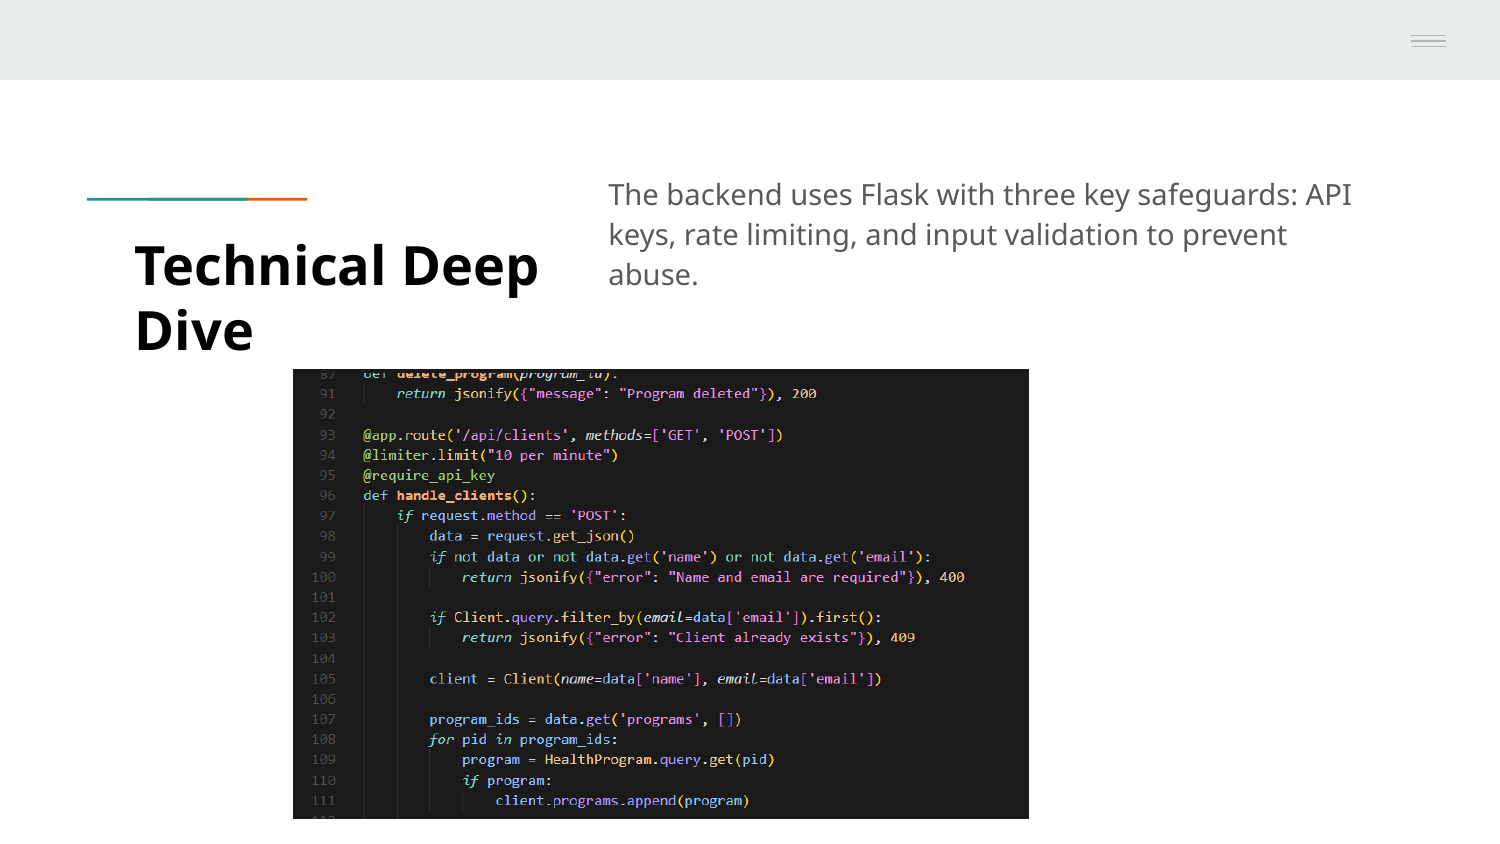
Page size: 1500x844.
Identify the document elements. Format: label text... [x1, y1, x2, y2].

picture [293, 369, 1029, 819]
list The backend uses Flask with three key safeguards: API keys, rate limiting, and input validation to prevent abuse. [593, 155, 1381, 326]
title Technical Deep Dive [119, 216, 580, 386]
